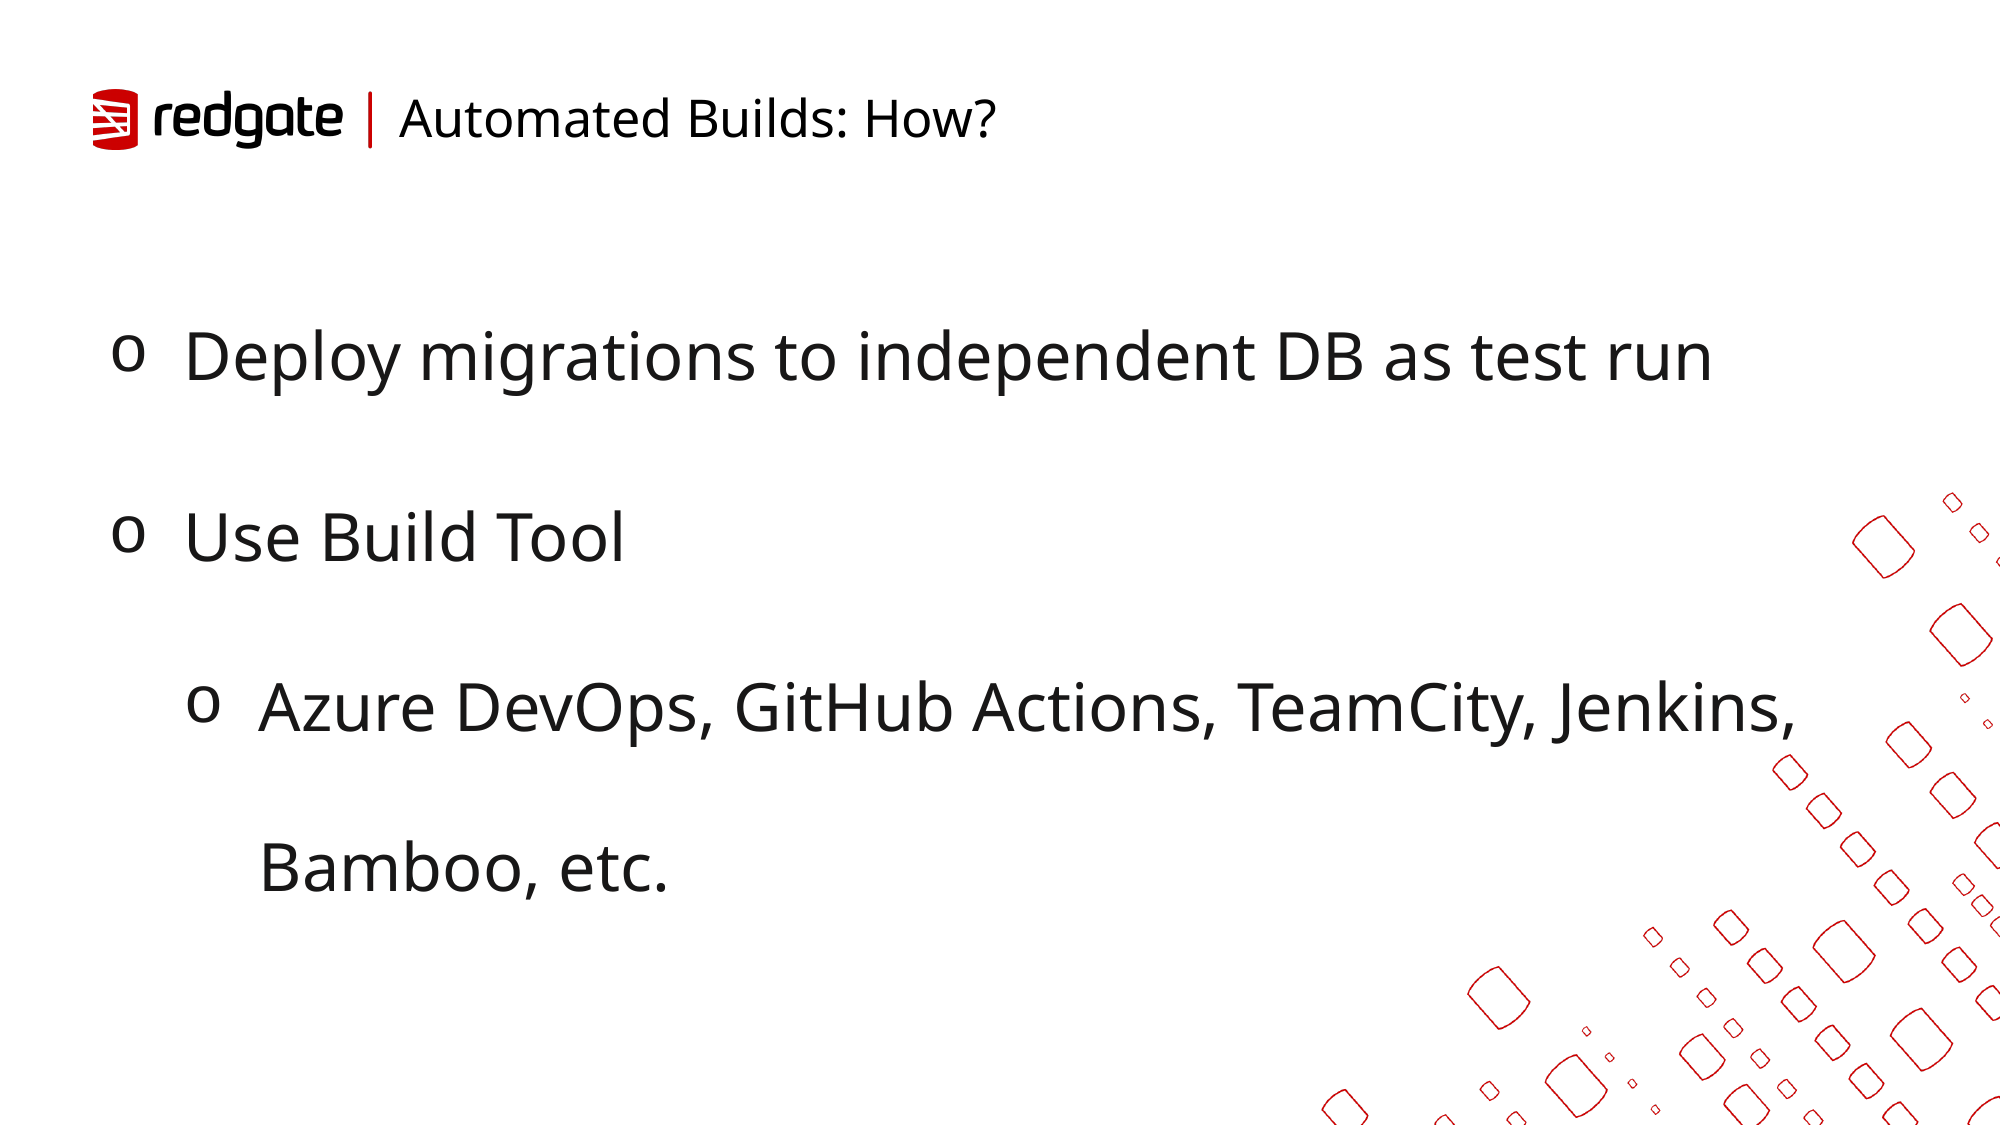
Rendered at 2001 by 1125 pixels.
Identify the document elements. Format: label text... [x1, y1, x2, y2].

text_box Deploy migrations to independent DB as test run Use Build Tool Azure DevOps, GitHub Actions, TeamCity, Jenkins, Bamboo, etc. [93, 226, 1963, 941]
picture [93, 89, 372, 150]
picture [1295, 463, 2000, 1125]
text_box Automated Builds: How? [384, 78, 1779, 156]
